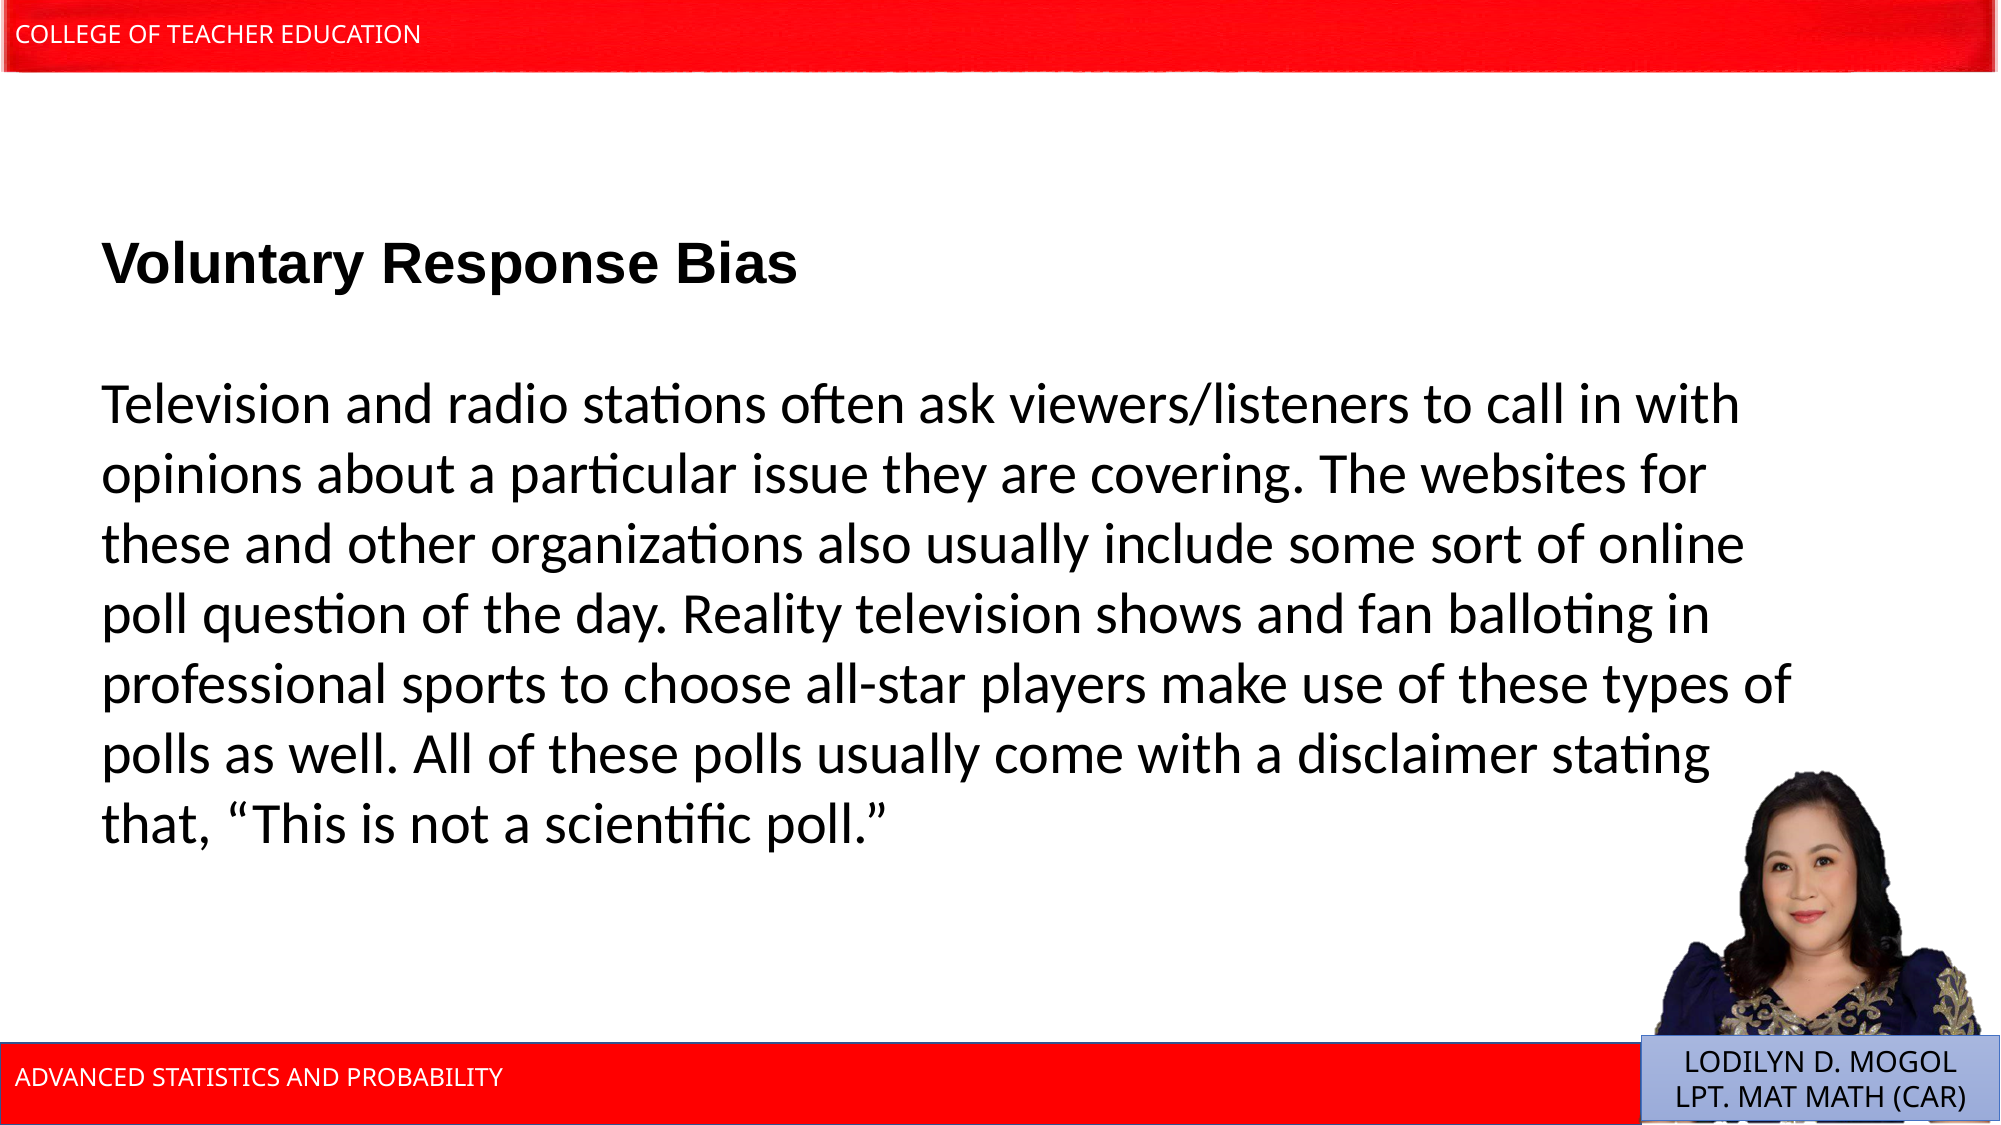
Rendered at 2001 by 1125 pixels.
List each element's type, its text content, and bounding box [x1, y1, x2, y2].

text_box [0, 1042, 1581, 1125]
text_box Voluntary Response Bias Television and radio stations often ask viewers/listeners to call in with opinions about a particular issue they are covering. The websites for these and other organizations also usually include some sort of online poll question of the day. Reality television shows and fan balloting in professional sports to choose all-star players make use of these types of polls as well. All of these polls usually come with a disclaimer stating that, “This is not a scientific poll.” [86, 217, 1821, 863]
picture [1581, 694, 2000, 1125]
text_box ADVANCED STATISTICS AND PROBABILITY [0, 1053, 953, 1099]
picture [0, 0, 2000, 121]
